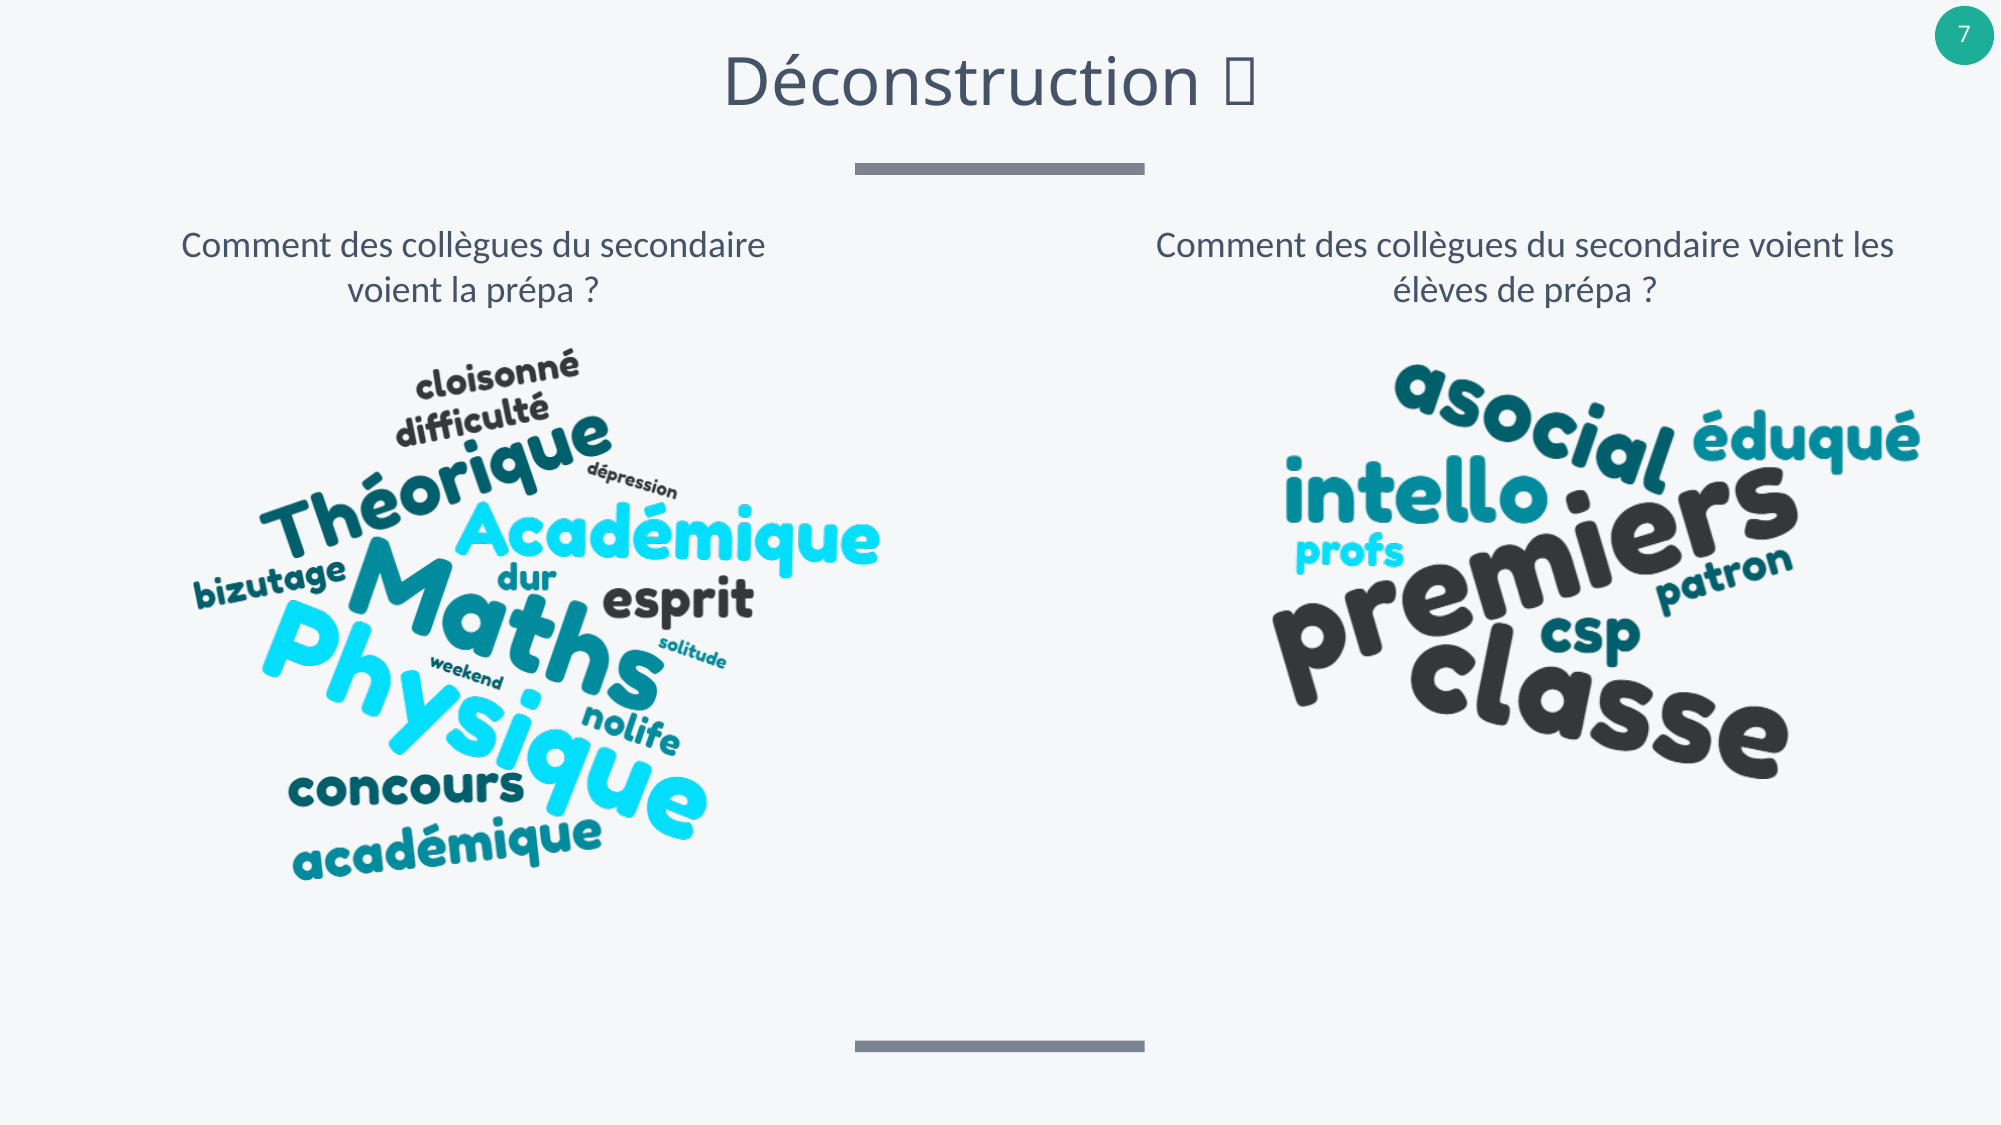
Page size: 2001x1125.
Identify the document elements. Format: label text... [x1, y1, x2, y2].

text_box Comment des collègues du secondaire voient la prépa ? [164, 212, 784, 318]
title Déconstruction  [65, 0, 1935, 168]
text_box Comment des collègues du secondaire voient les élèves de prépa ? [1116, 212, 1935, 318]
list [193, 348, 880, 881]
picture [1272, 364, 1921, 779]
